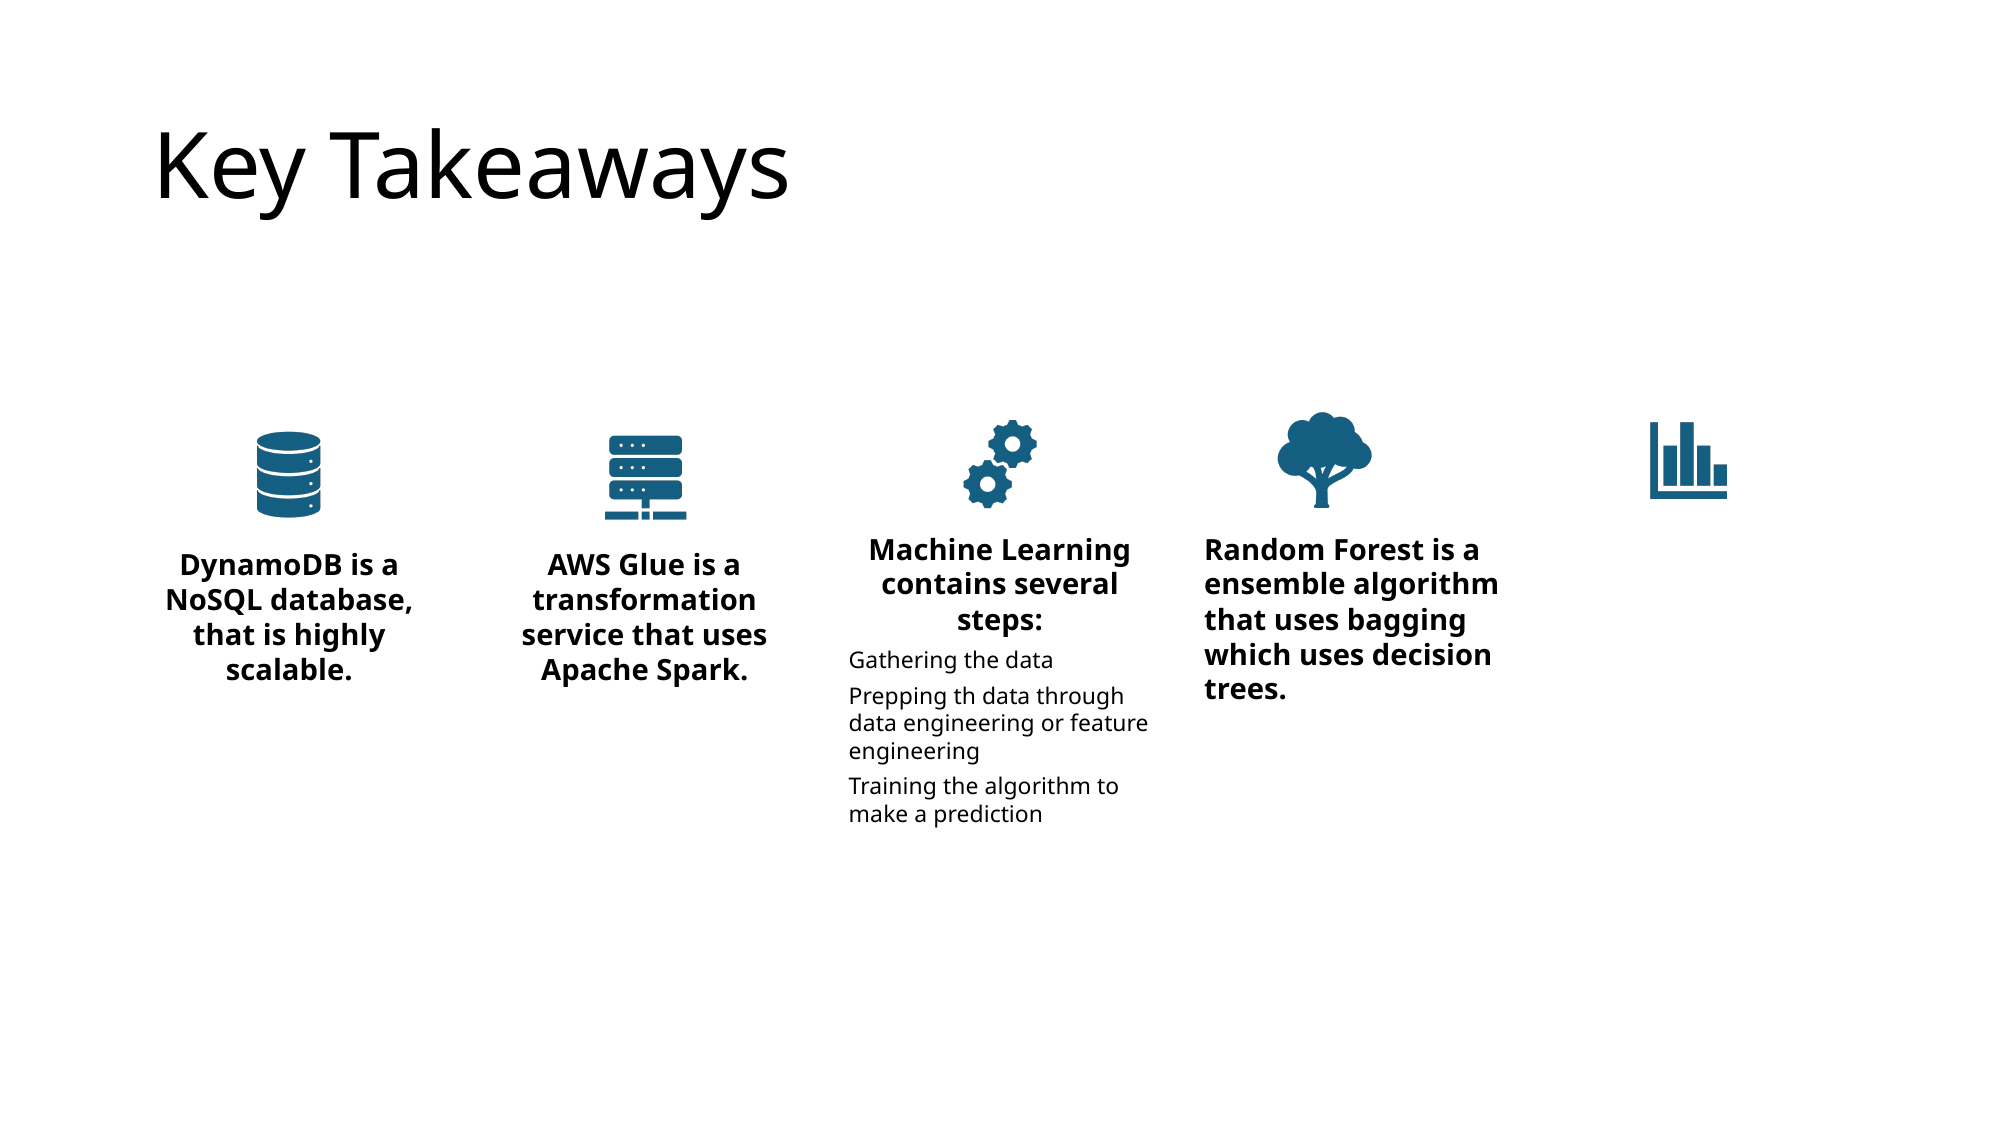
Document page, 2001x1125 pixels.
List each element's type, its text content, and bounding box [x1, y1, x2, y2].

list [136, 298, 1863, 1014]
title Key Takeaways [137, 59, 1863, 278]
